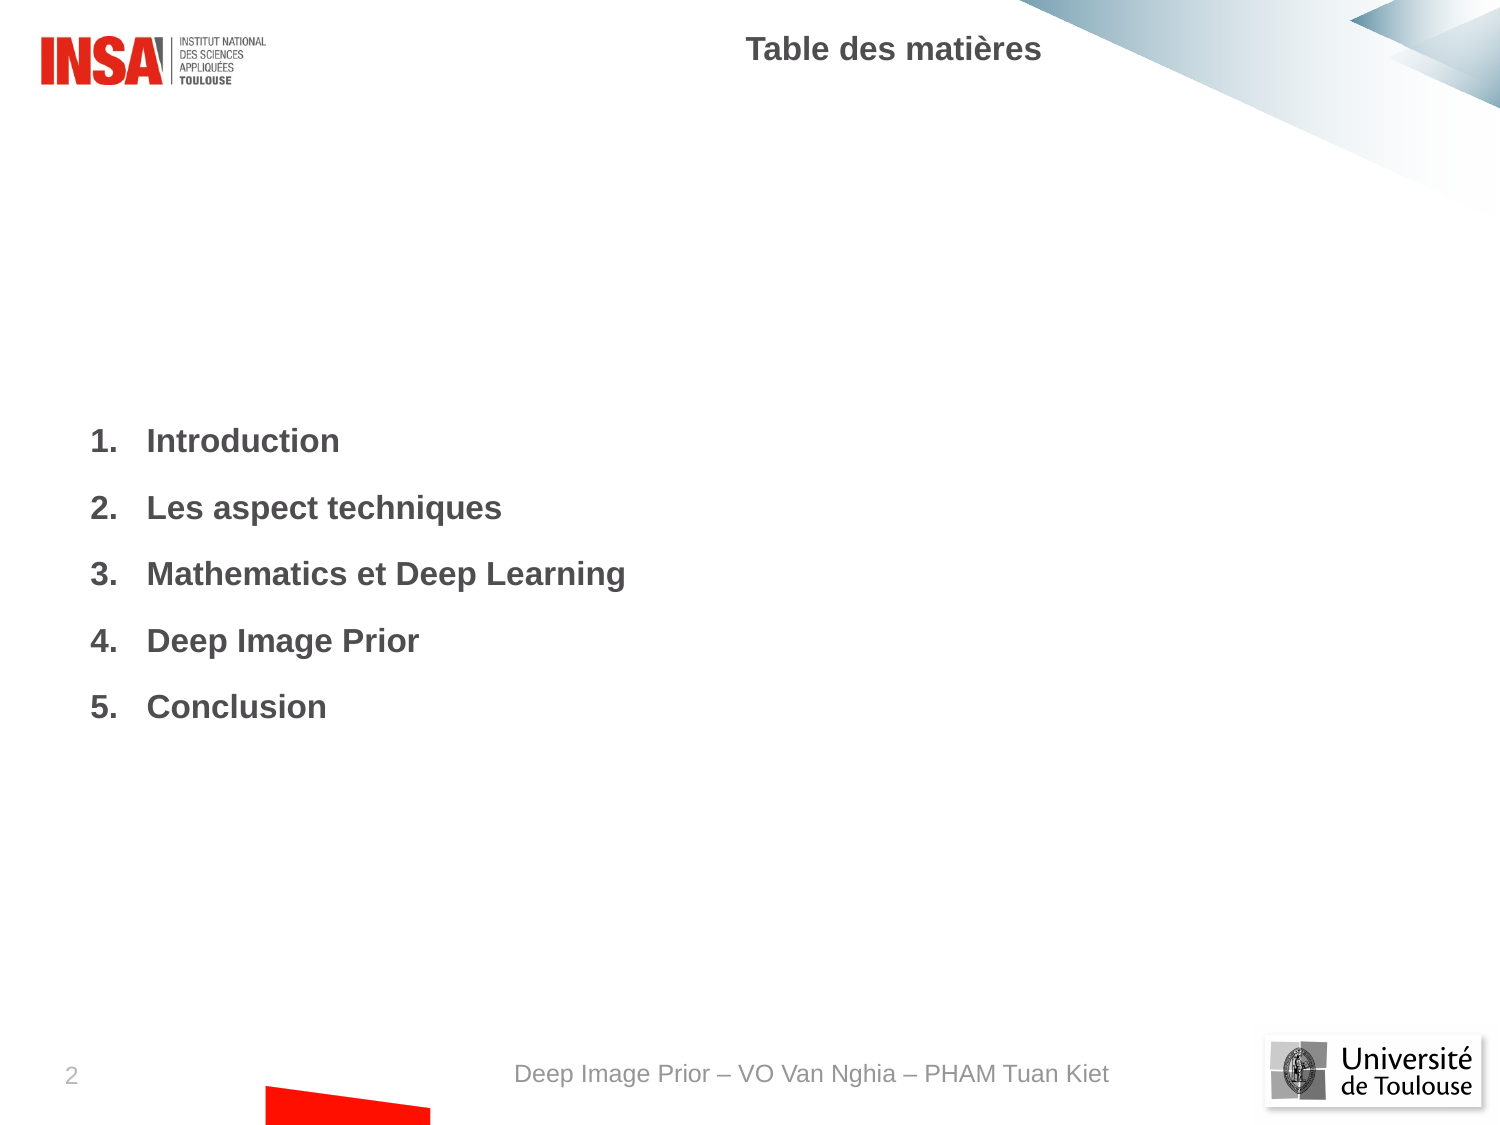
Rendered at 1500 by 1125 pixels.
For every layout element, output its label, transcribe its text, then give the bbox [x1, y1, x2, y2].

footer Deep Image Prior – VO Van Nghia – PHAM Tuan Kiet [496, 1049, 1128, 1096]
picture [1253, 1023, 1499, 1125]
slide_number 1 [41, 1051, 103, 1097]
list Table des matières [301, 20, 1058, 90]
picture [41, 36, 266, 85]
list Introduction Les aspect techniques Mathematics et Deep Learning Deep Image Prior Conclusion [71, 236, 646, 889]
